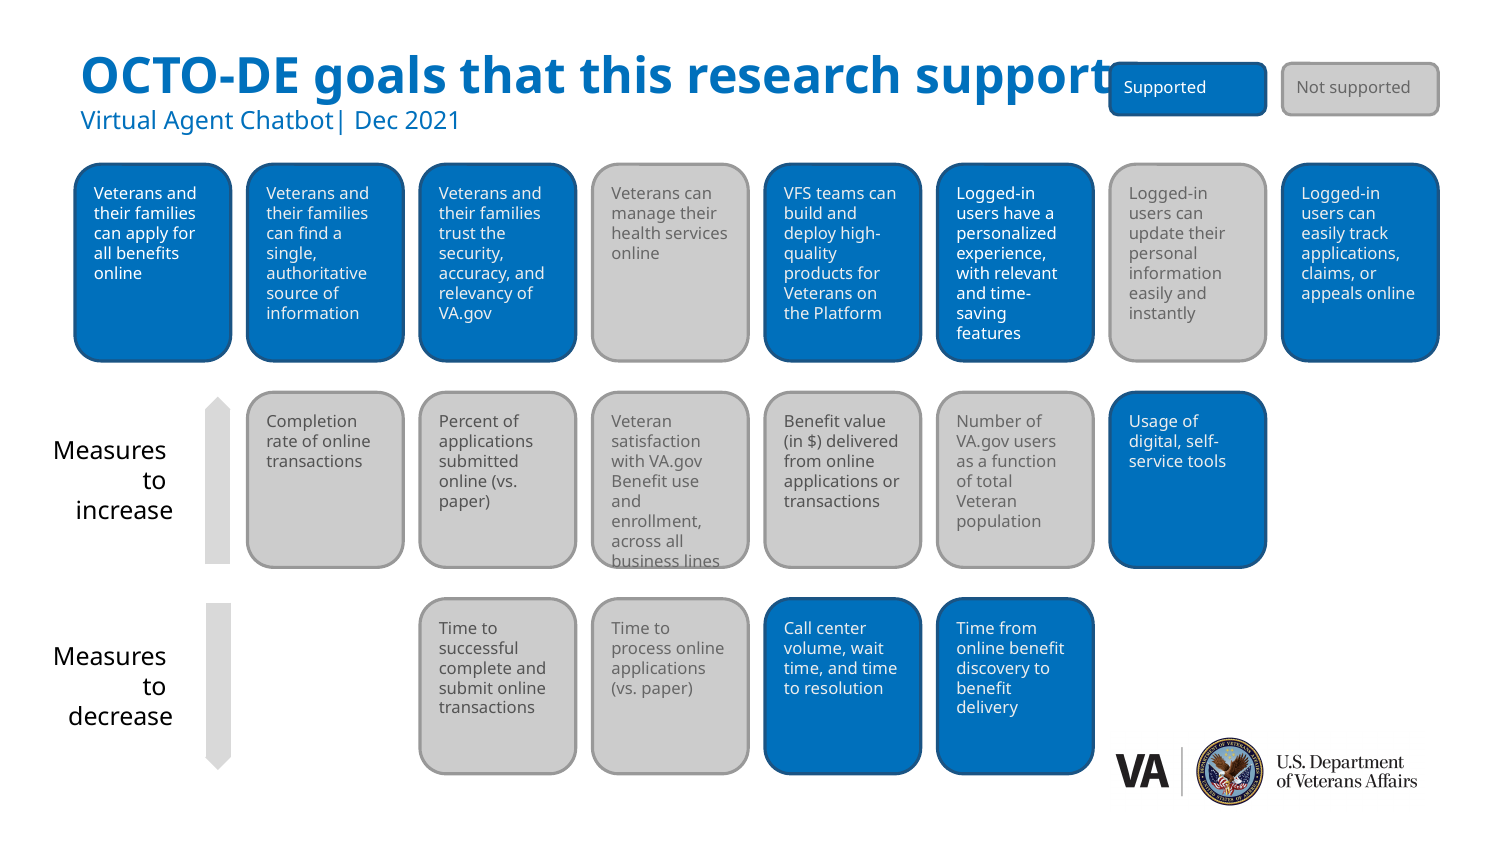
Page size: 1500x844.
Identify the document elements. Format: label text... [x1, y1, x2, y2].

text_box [204, 396, 231, 565]
text_box Veterans and their families can find a single, authoritative source of information [247, 164, 404, 361]
title OCTO-DE goals that this research supports [75, 37, 1313, 99]
text_box Time to successful complete and submit online transactions [419, 598, 576, 774]
text_box Veteran satisfaction with VA.gov Benefit use and enrollment, across all business lines [592, 392, 749, 568]
text_box Veterans can manage their health services online [592, 164, 749, 361]
text_box Time from online benefit discovery to benefit delivery [937, 598, 1094, 774]
text_box Measures to decrease [17, 625, 189, 746]
text_box Logged-in users have a personalized experience, with relevant and time-saving features [937, 164, 1094, 361]
text_box Not supported [1282, 63, 1439, 115]
text_box Veterans and their families can apply for all benefits online [74, 164, 231, 361]
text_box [204, 602, 231, 771]
text_box Logged-in users can update their personal information easily and instantly [1109, 164, 1266, 361]
text_box Supported [1109, 63, 1266, 115]
text_box Usage of digital, self-service tools [1109, 392, 1266, 568]
text_box Logged-in users can easily track applications, claims, or appeals online [1282, 164, 1439, 361]
text_box Measures to increase [17, 419, 189, 540]
text_box Time to process online applications (vs. paper) [592, 598, 749, 774]
text_box VFS teams can build and deploy high-quality products for Veterans on the Platform [764, 164, 921, 361]
title Virtual Agent Chatbot| Dec 2021 [75, 99, 1439, 141]
text_box Veterans and their families trust the security, accuracy, and relevancy of VA.gov [419, 164, 576, 361]
text_box Completion rate of online transactions [247, 392, 404, 568]
text_box Call center volume, wait time, and time to resolution [764, 598, 921, 774]
text_box Number of VA.gov users as a function of total Veteran population [937, 392, 1094, 568]
picture [1109, 731, 1426, 812]
text_box Benefit value (in $) delivered from online applications or transactions [764, 392, 921, 568]
text_box Percent of applications submitted online (vs. paper) [419, 392, 576, 568]
